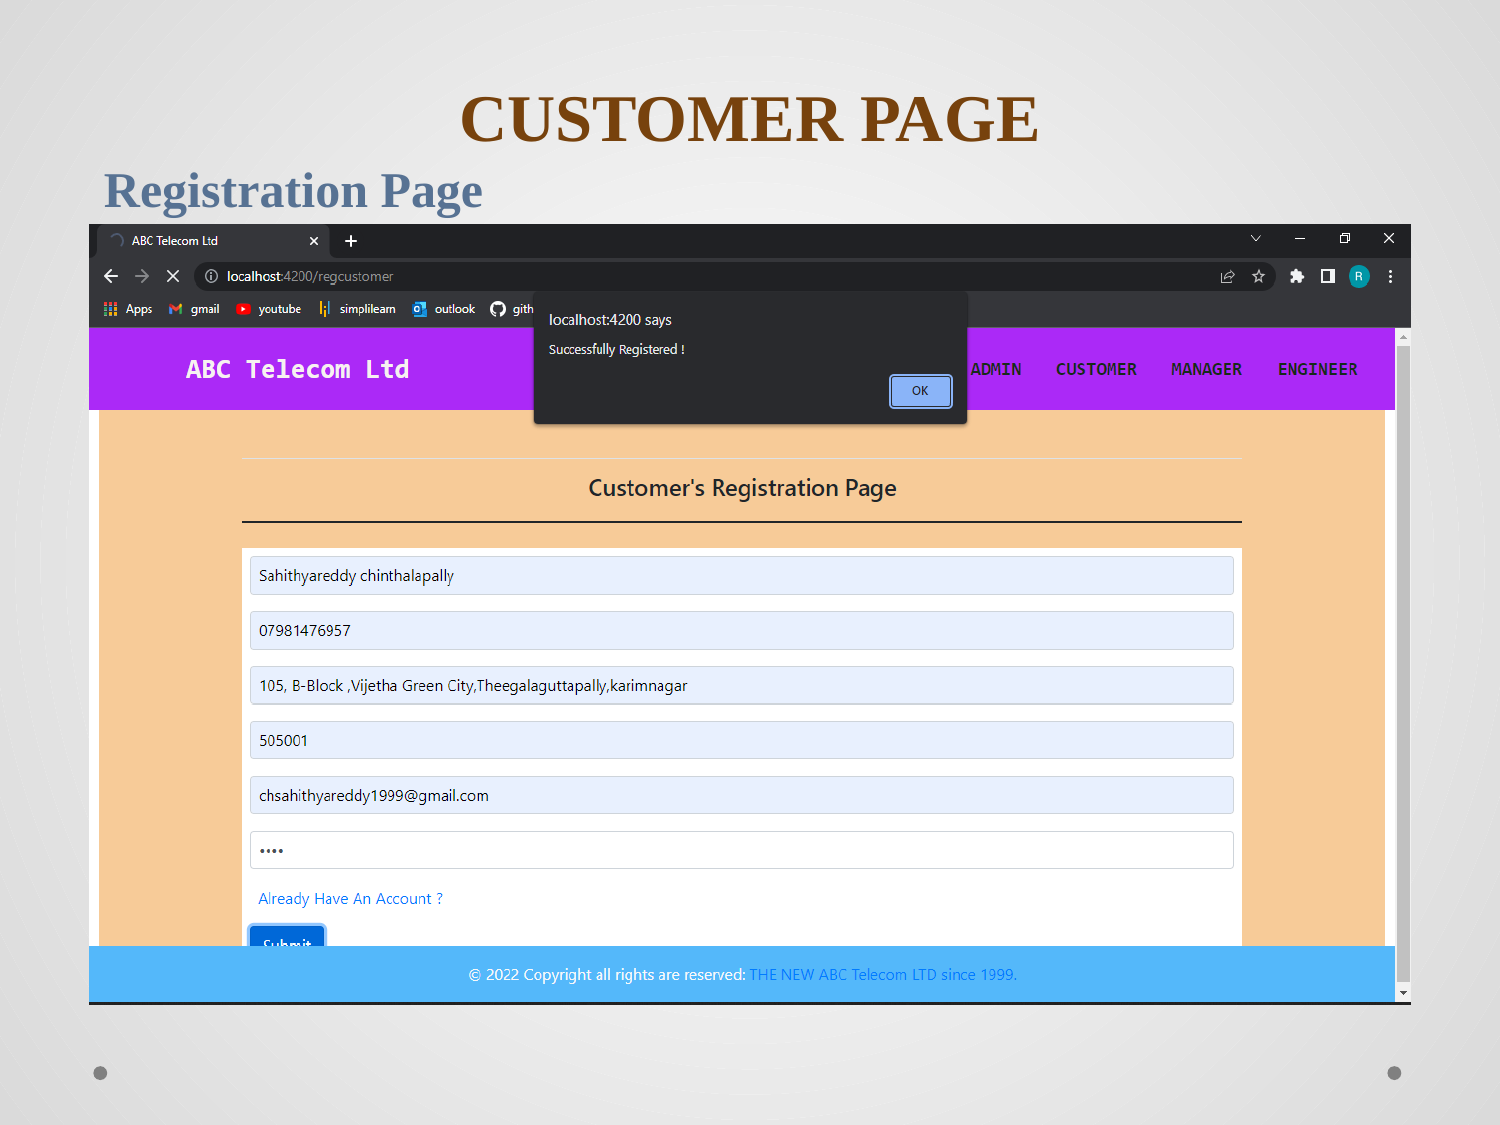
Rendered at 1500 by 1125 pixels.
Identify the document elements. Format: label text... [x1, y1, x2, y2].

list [89, 224, 1411, 1006]
text_box Registration Page [89, 149, 499, 224]
title CUSTOMER PAGE [75, 37, 1425, 163]
